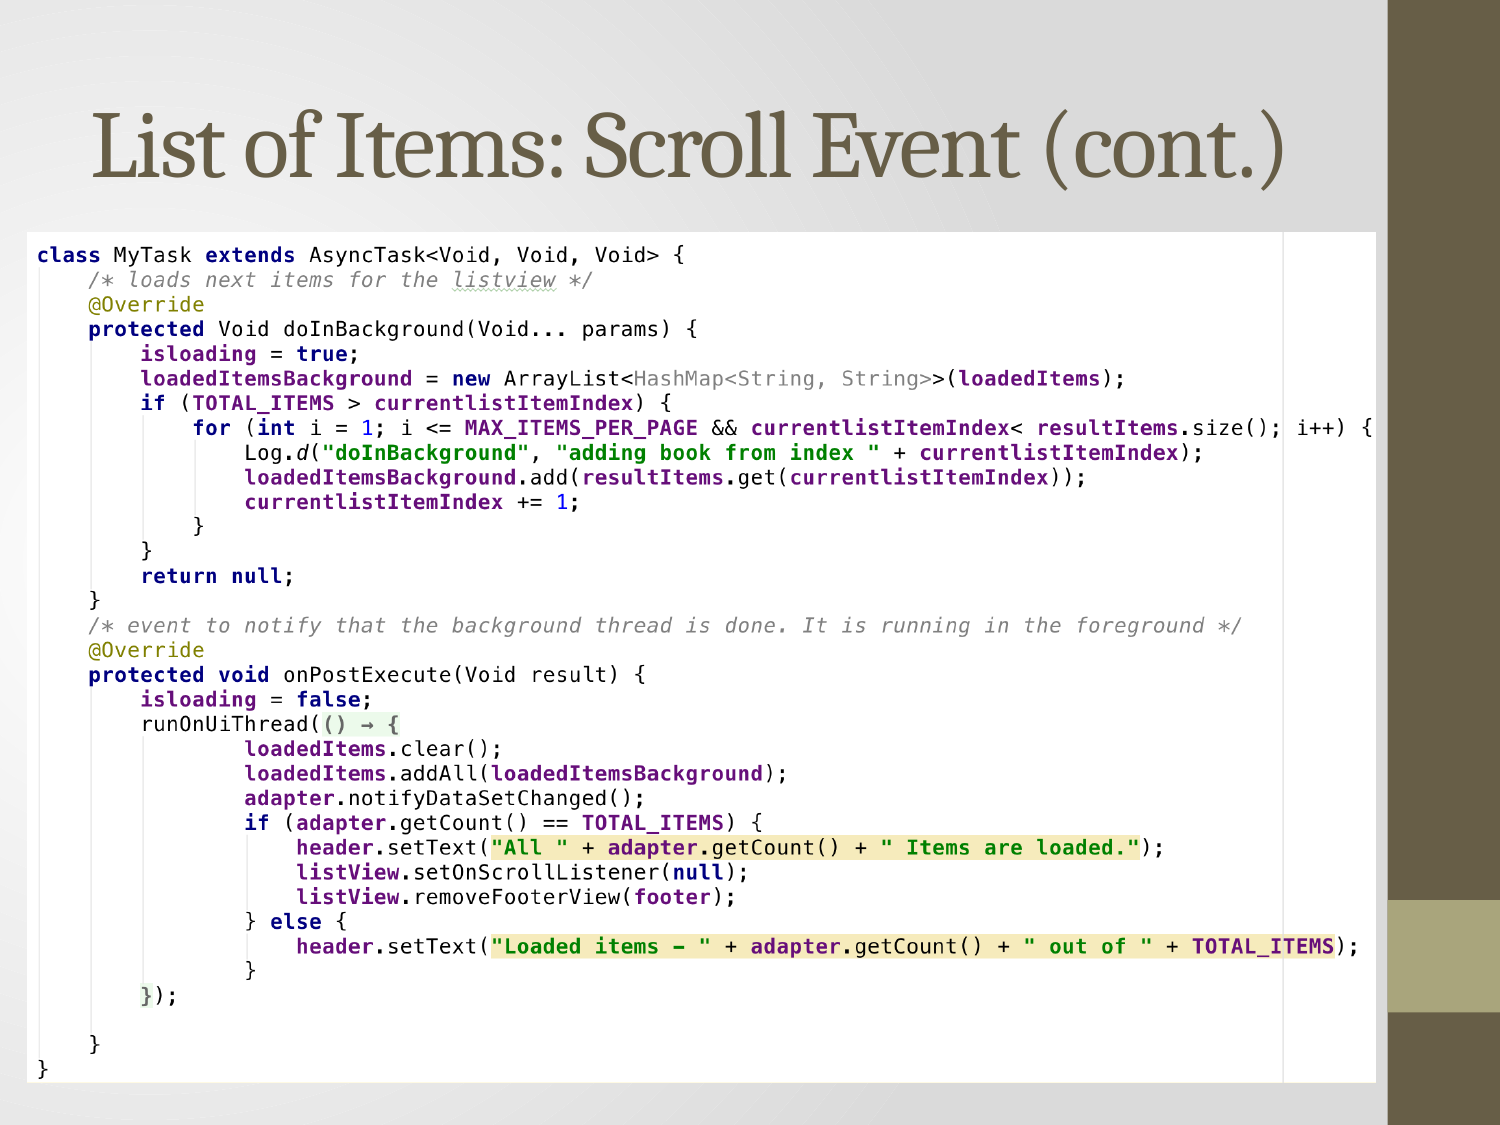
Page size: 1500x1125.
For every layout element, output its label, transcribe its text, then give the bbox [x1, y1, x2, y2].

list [27, 231, 1377, 1083]
title List of Items: Scroll Event (cont.) [75, 45, 1376, 225]
